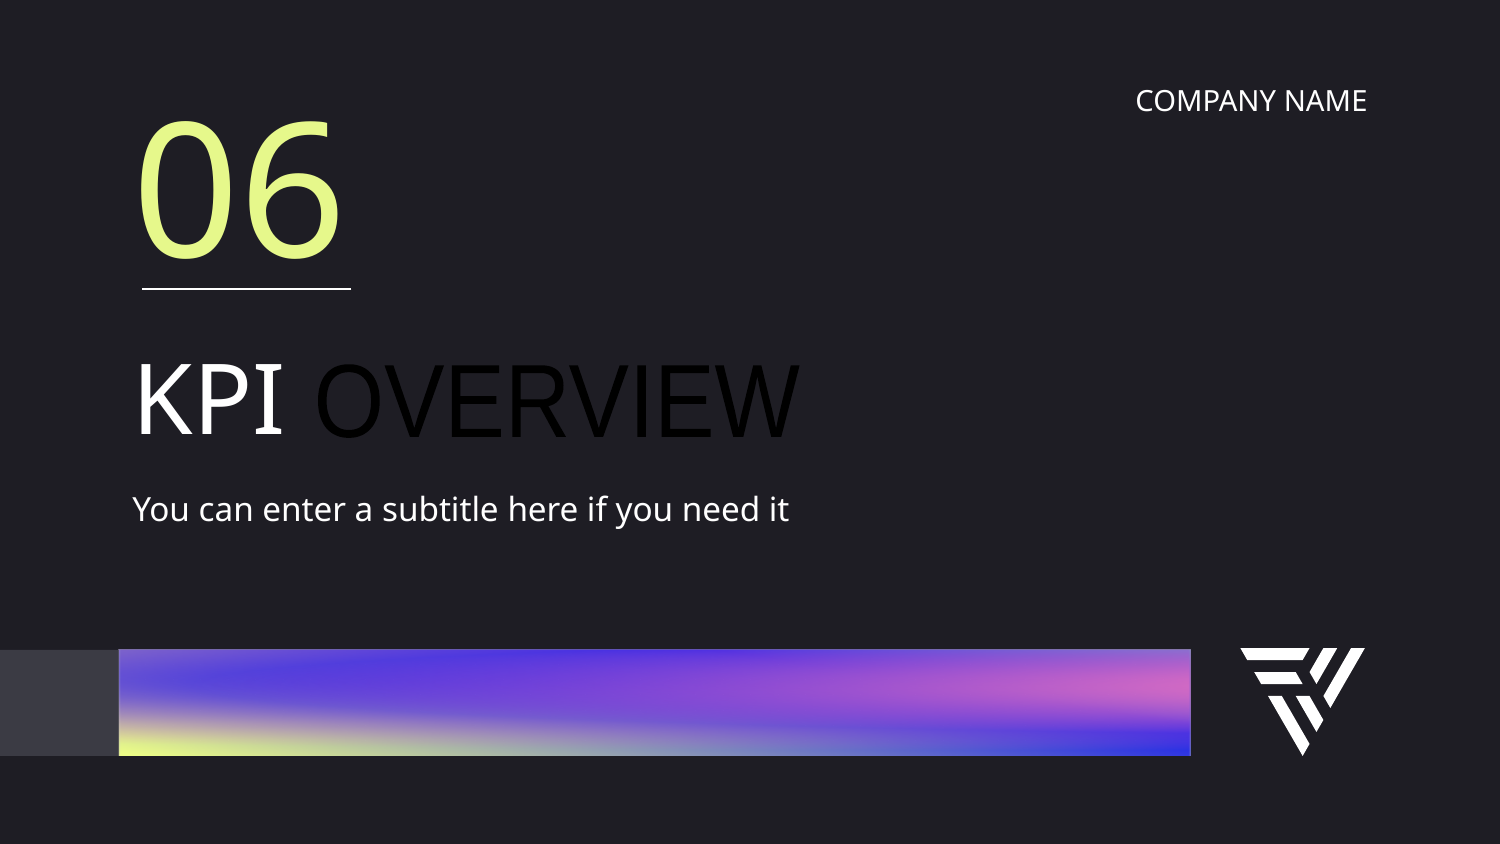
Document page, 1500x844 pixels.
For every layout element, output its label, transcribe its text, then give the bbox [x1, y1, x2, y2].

text_box [1268, 695, 1310, 756]
text_box [1295, 695, 1324, 732]
subtitle COMPANY NAME [748, 66, 1383, 115]
text_box [1323, 648, 1365, 709]
text_box [1254, 672, 1303, 685]
text_box [1309, 648, 1338, 685]
text_box [1240, 648, 1310, 661]
picture [119, 650, 1190, 756]
title 06 [117, 87, 398, 278]
title KPI [117, 335, 777, 449]
subtitle You can enter a subtitle here if you need it [117, 473, 853, 532]
